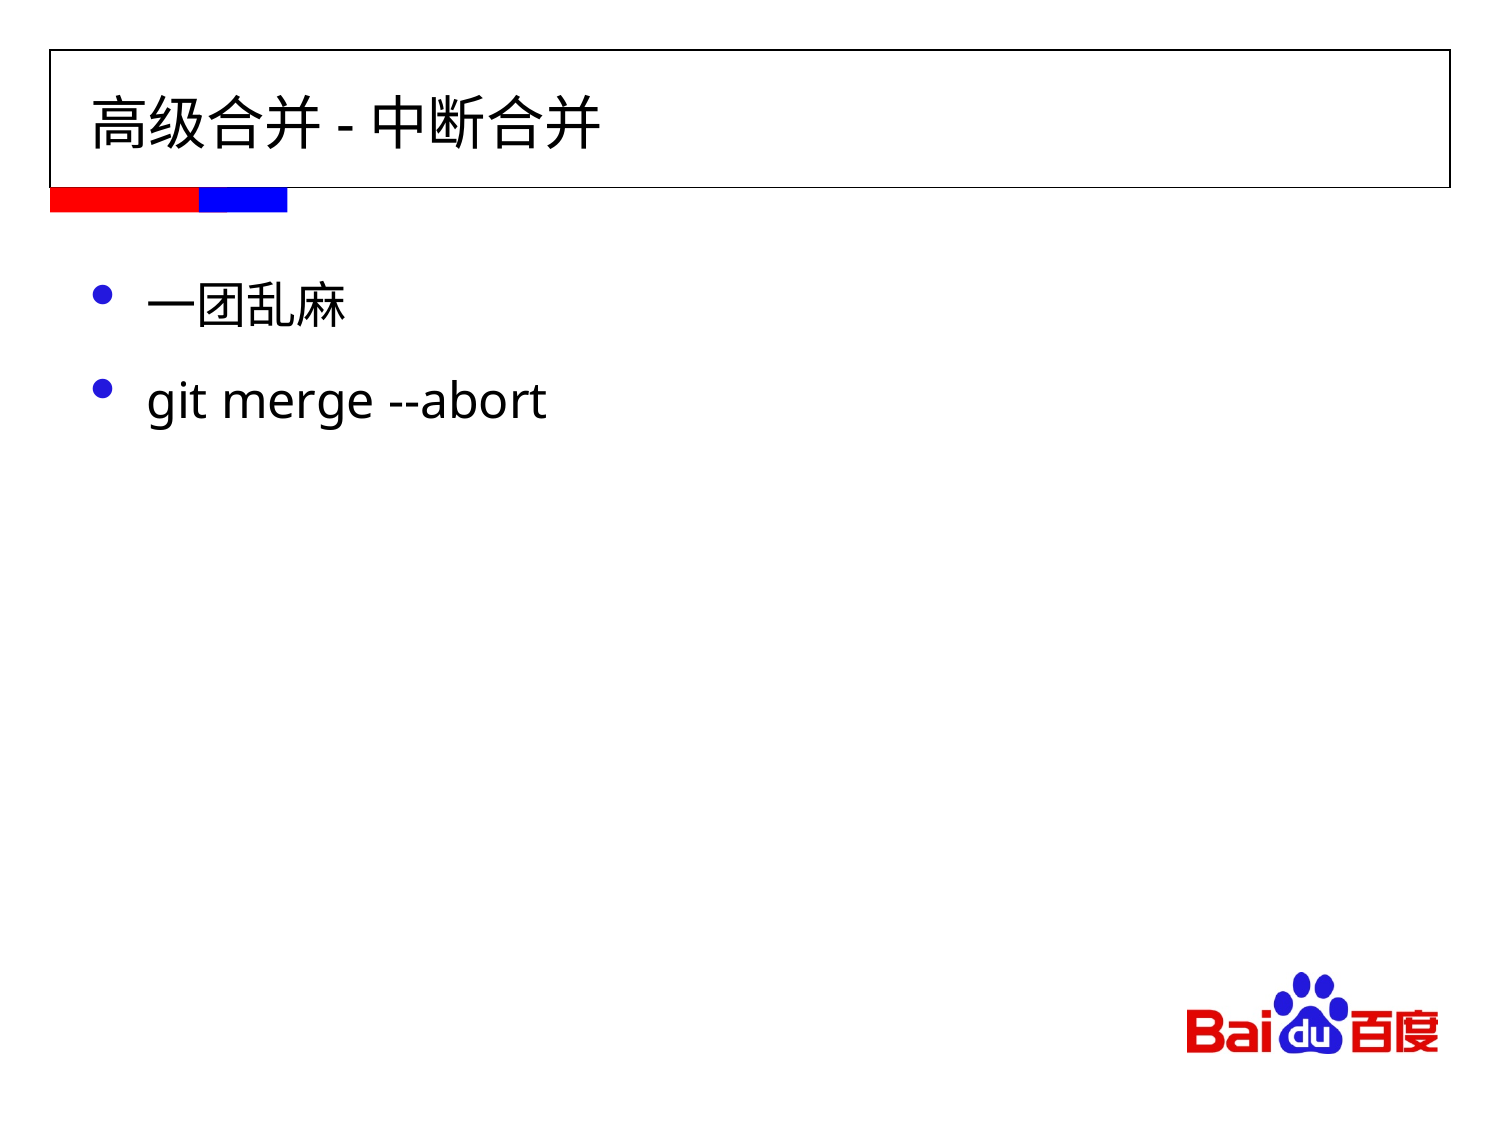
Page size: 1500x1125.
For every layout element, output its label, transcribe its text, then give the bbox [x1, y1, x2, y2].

title 高级合并-中断合并 [74, 56, 1426, 185]
picture [1187, 972, 1438, 1054]
list 一团乱麻 git merge --abort [74, 257, 1426, 1001]
